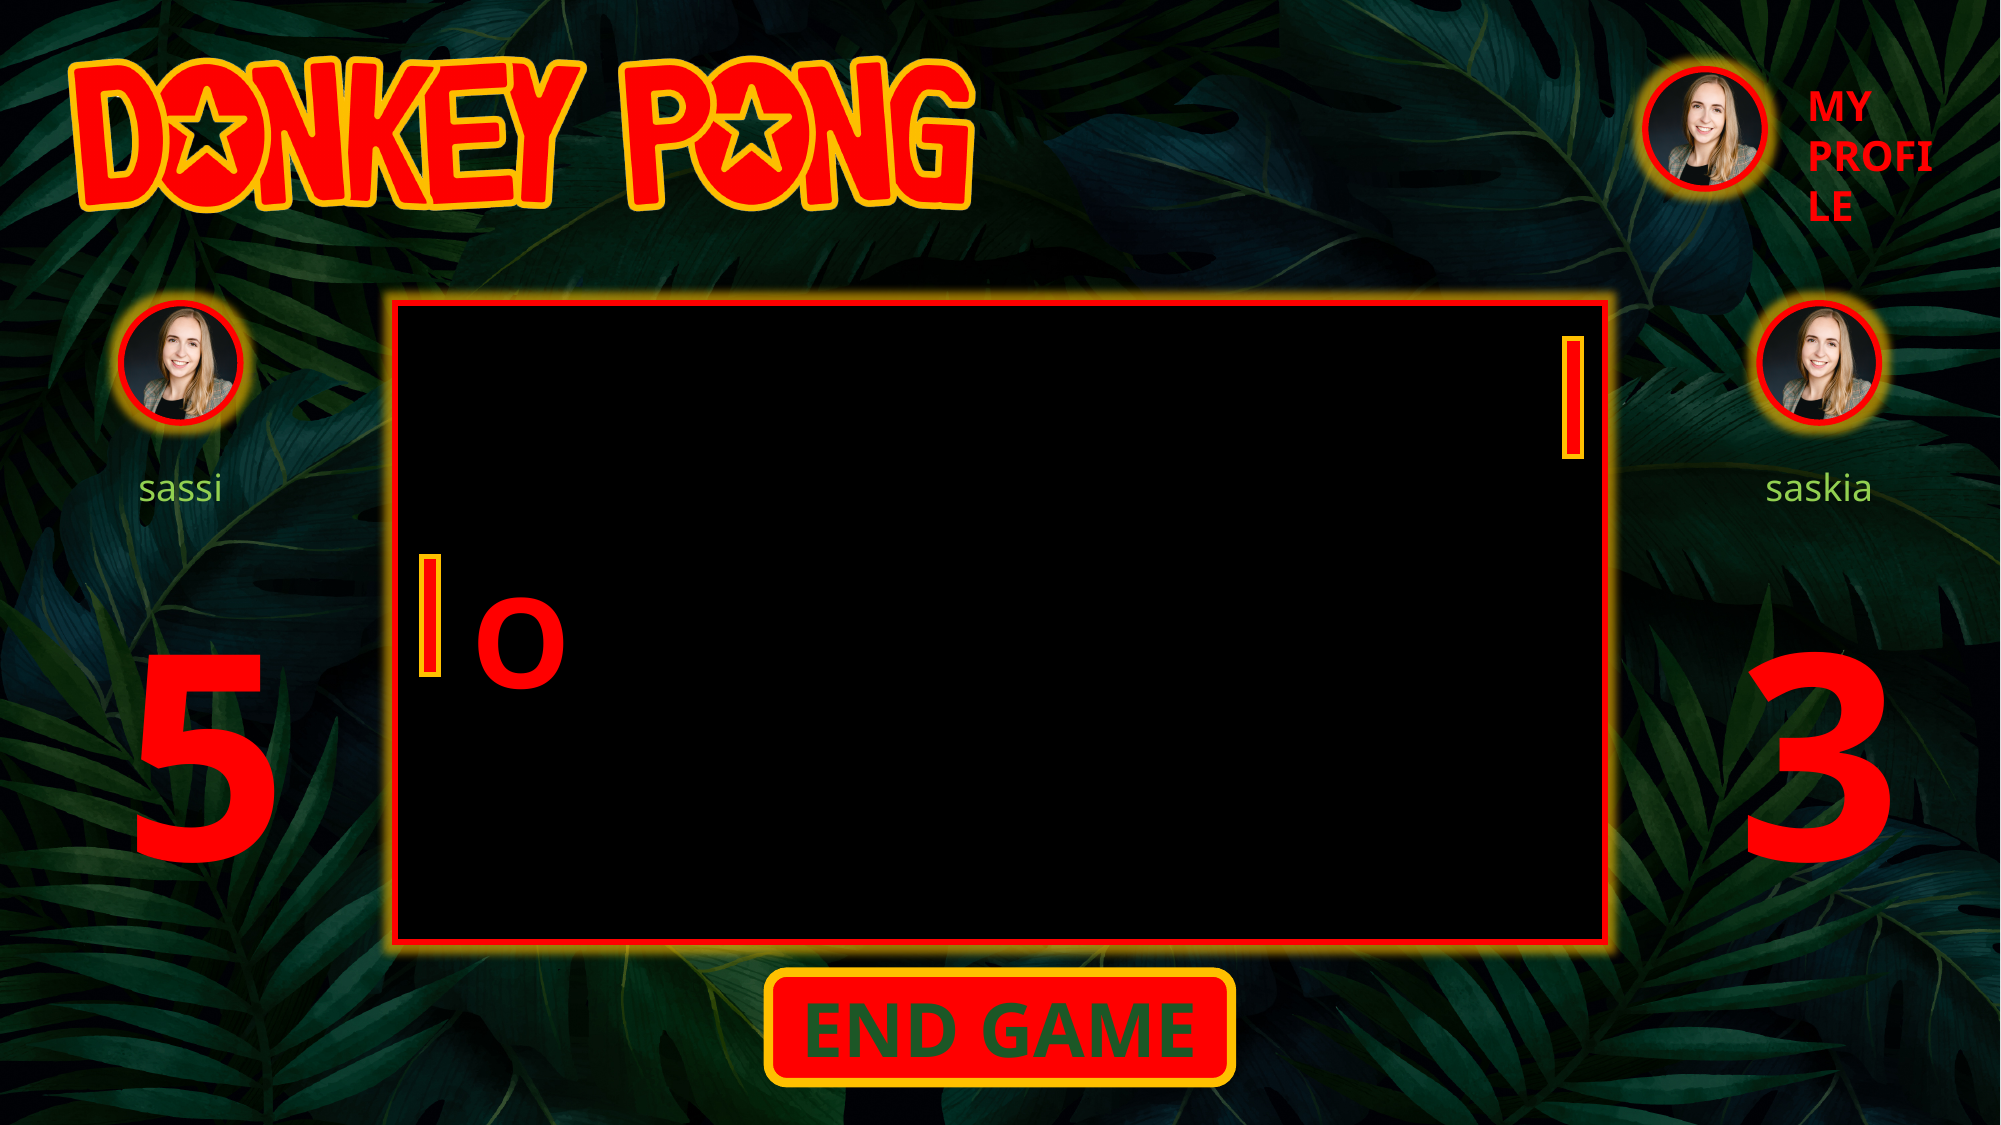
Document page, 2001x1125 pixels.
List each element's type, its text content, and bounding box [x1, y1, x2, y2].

text_box MY PROFILE [1792, 72, 1955, 238]
text_box [119, 302, 242, 424]
text_box [420, 556, 440, 676]
picture [0, 0, 2001, 1125]
text_box sassi [84, 456, 277, 517]
text_box O [456, 556, 557, 722]
text_box [394, 302, 1606, 943]
text_box [1564, 337, 1583, 457]
text_box END GAME [767, 971, 1233, 1084]
text_box [1758, 302, 1881, 424]
text_box 5 [63, 565, 348, 925]
text_box 3 [1677, 565, 1962, 926]
text_box [1644, 68, 1766, 190]
text_box saskia [1723, 456, 1916, 517]
